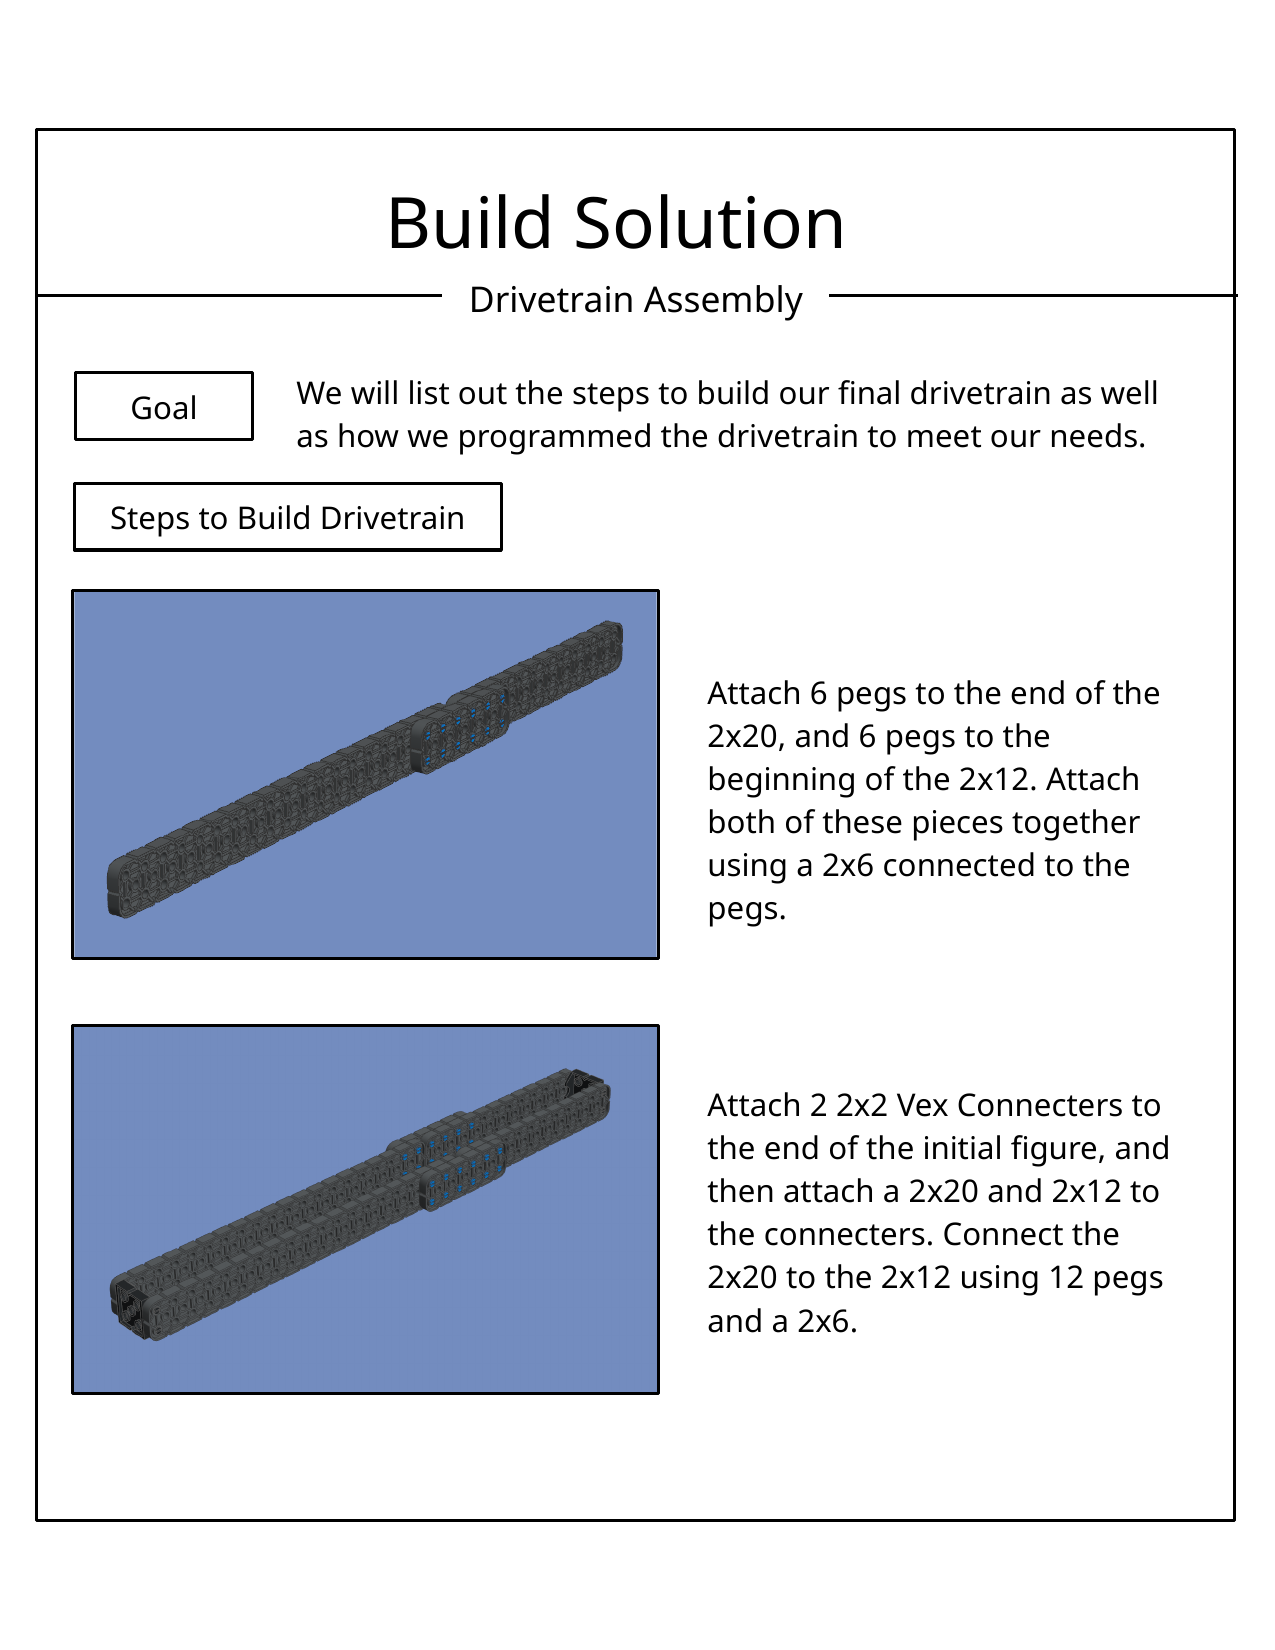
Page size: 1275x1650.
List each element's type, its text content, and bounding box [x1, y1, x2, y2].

text_box [36, 129, 51, 298]
text_box Attach 6 pegs to the end of the 2x20, and 6 pegs to the beginning of the 2x12. Attach both of these pieces together using a 2x6 connected to the pegs. [692, 652, 1198, 896]
text_box Drivetrain Assembly [442, 268, 830, 323]
picture [74, 1027, 657, 1393]
text_box [1182, 129, 1235, 294]
text_box Steps to Build Drivetrain [74, 483, 502, 551]
text_box Goal [75, 372, 253, 440]
text_box [36, 300, 1235, 1521]
text_box [74, 345, 254, 426]
picture [74, 591, 657, 957]
text_box We will list out the steps to build our final drivetrain as well as how we programmed the drivetrain to meet our needs. [281, 352, 1184, 484]
text_box Attach 2 2x2 Vex Connecters to the end of the initial figure, and then attach a 2x20 and 2x12 to the connecters. Connect the 2x20 to the 2x12 using 12 pegs and a 2x6. [692, 1064, 1198, 1309]
text_box Build Solution [51, 129, 1182, 294]
